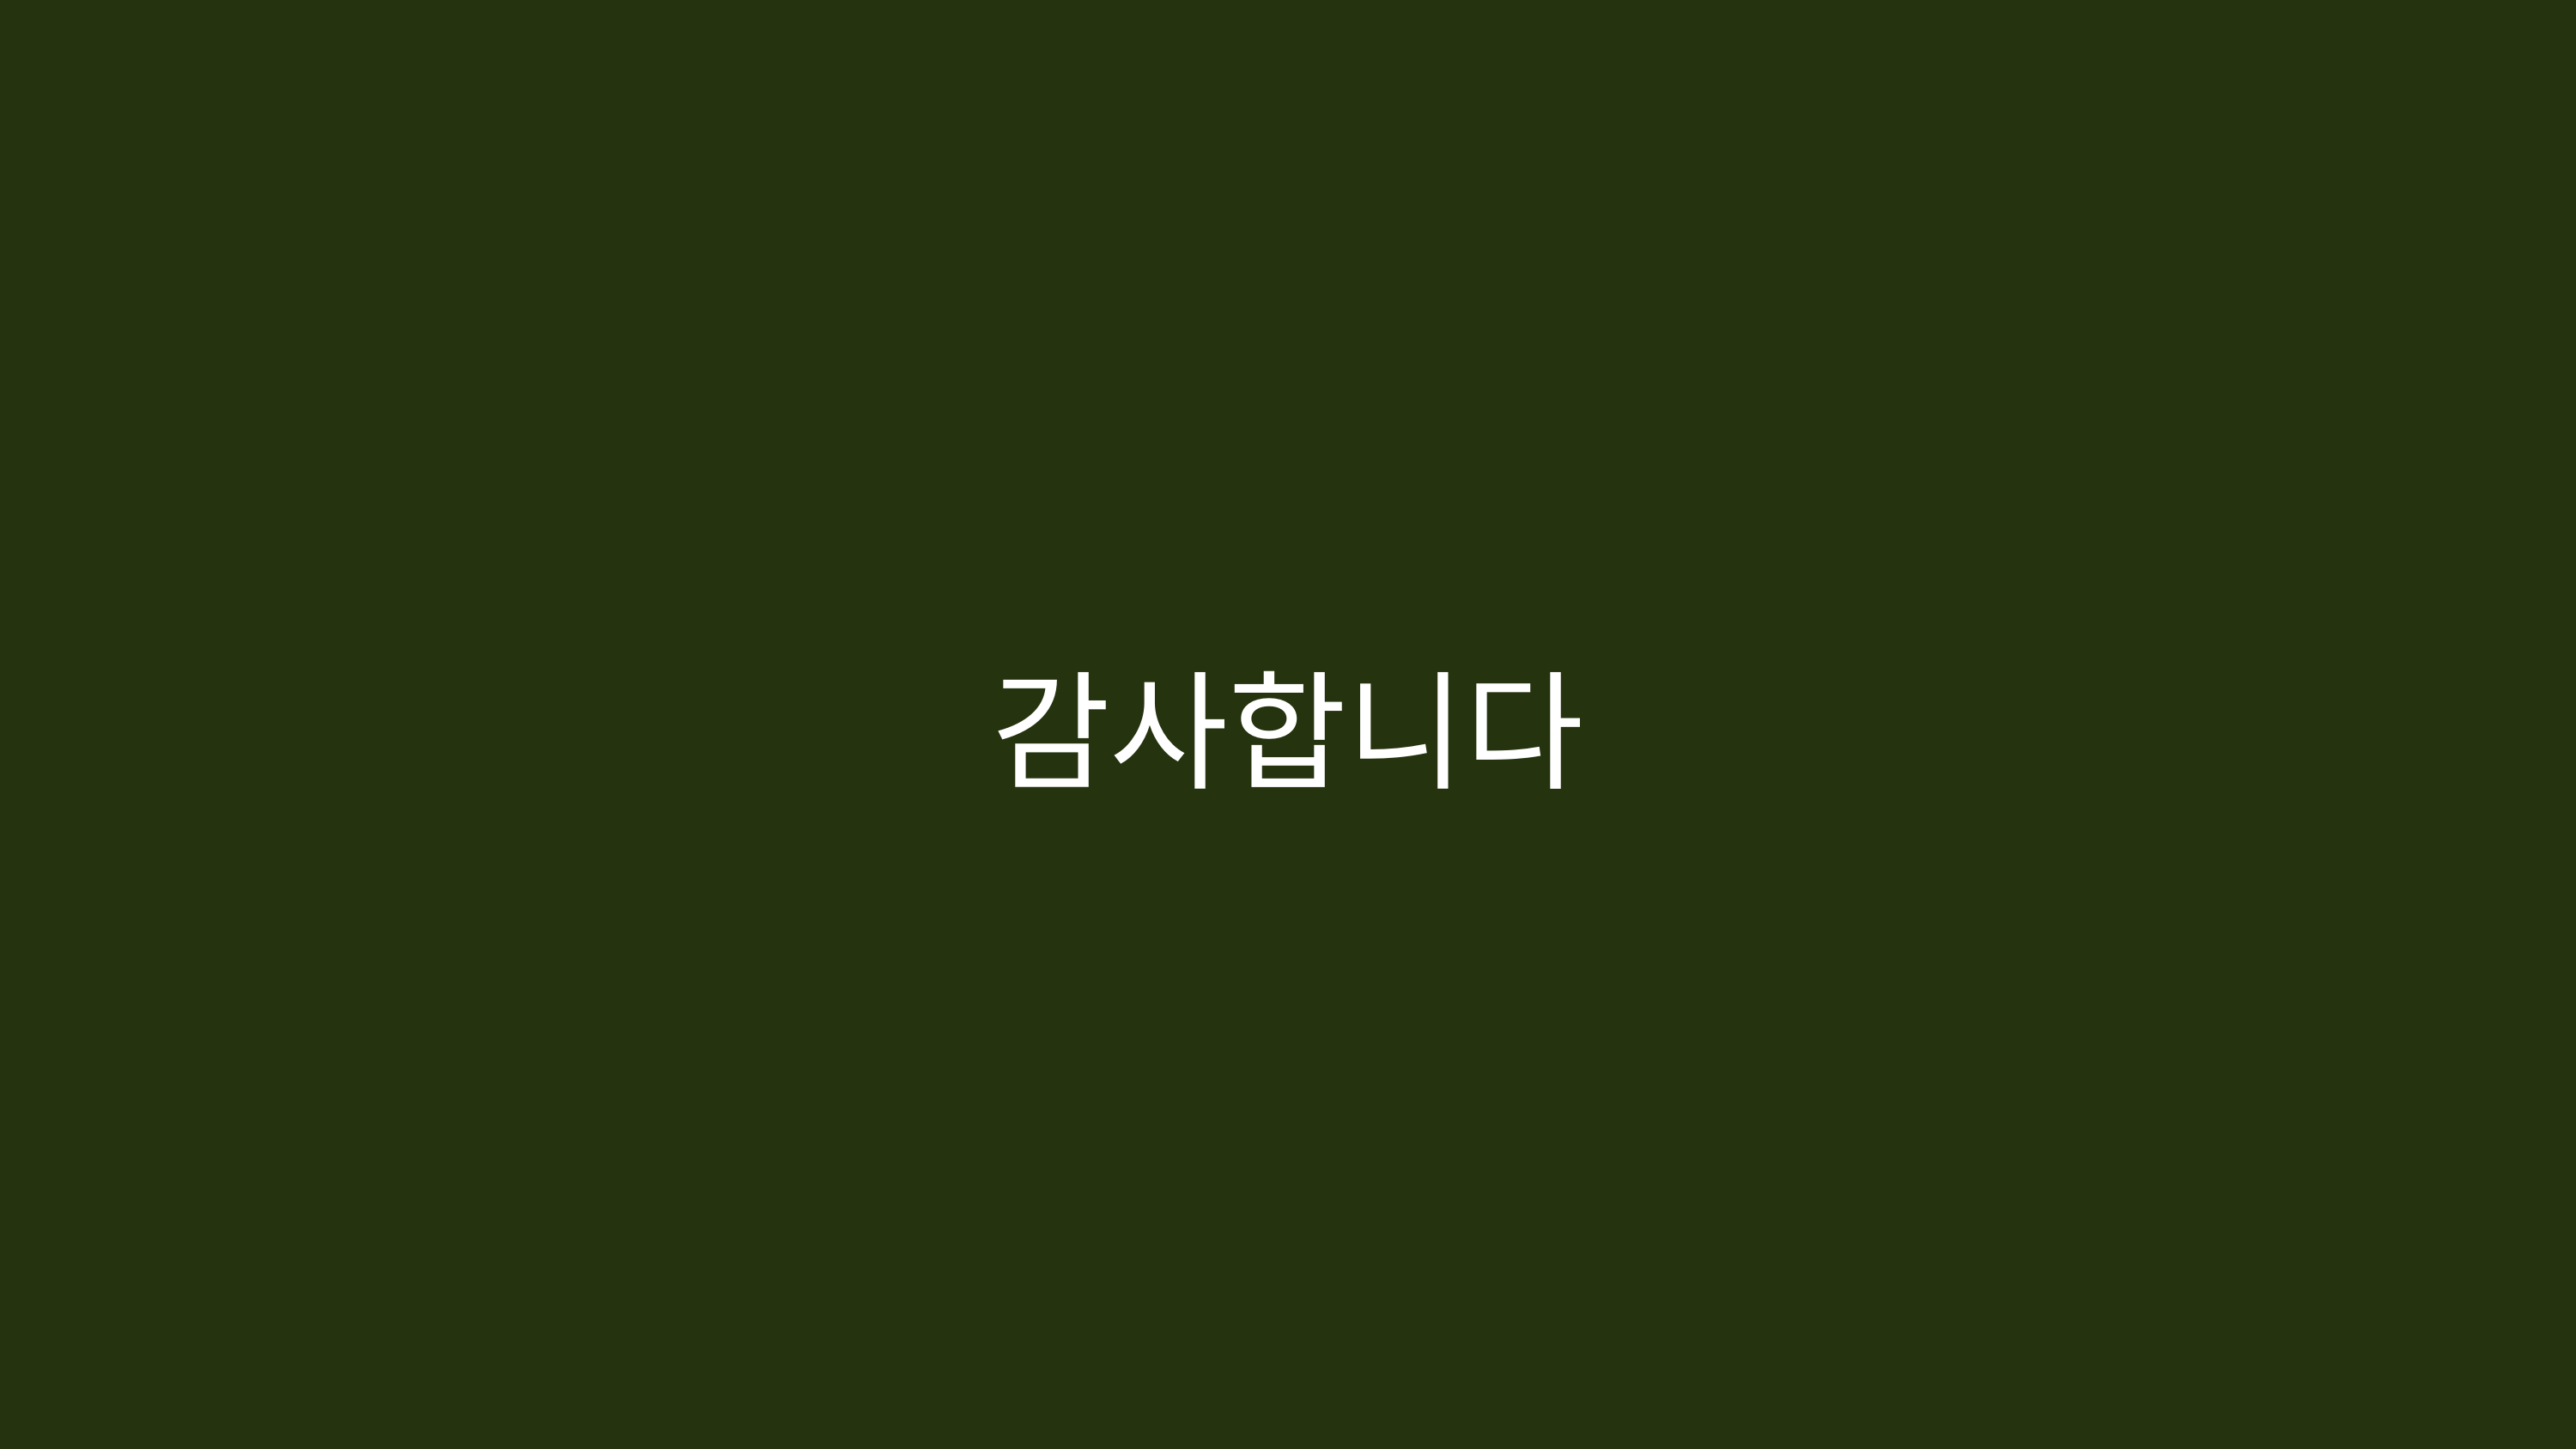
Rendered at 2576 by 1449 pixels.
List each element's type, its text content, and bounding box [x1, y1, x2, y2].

text_box 감사합니다 [778, 624, 1798, 805]
